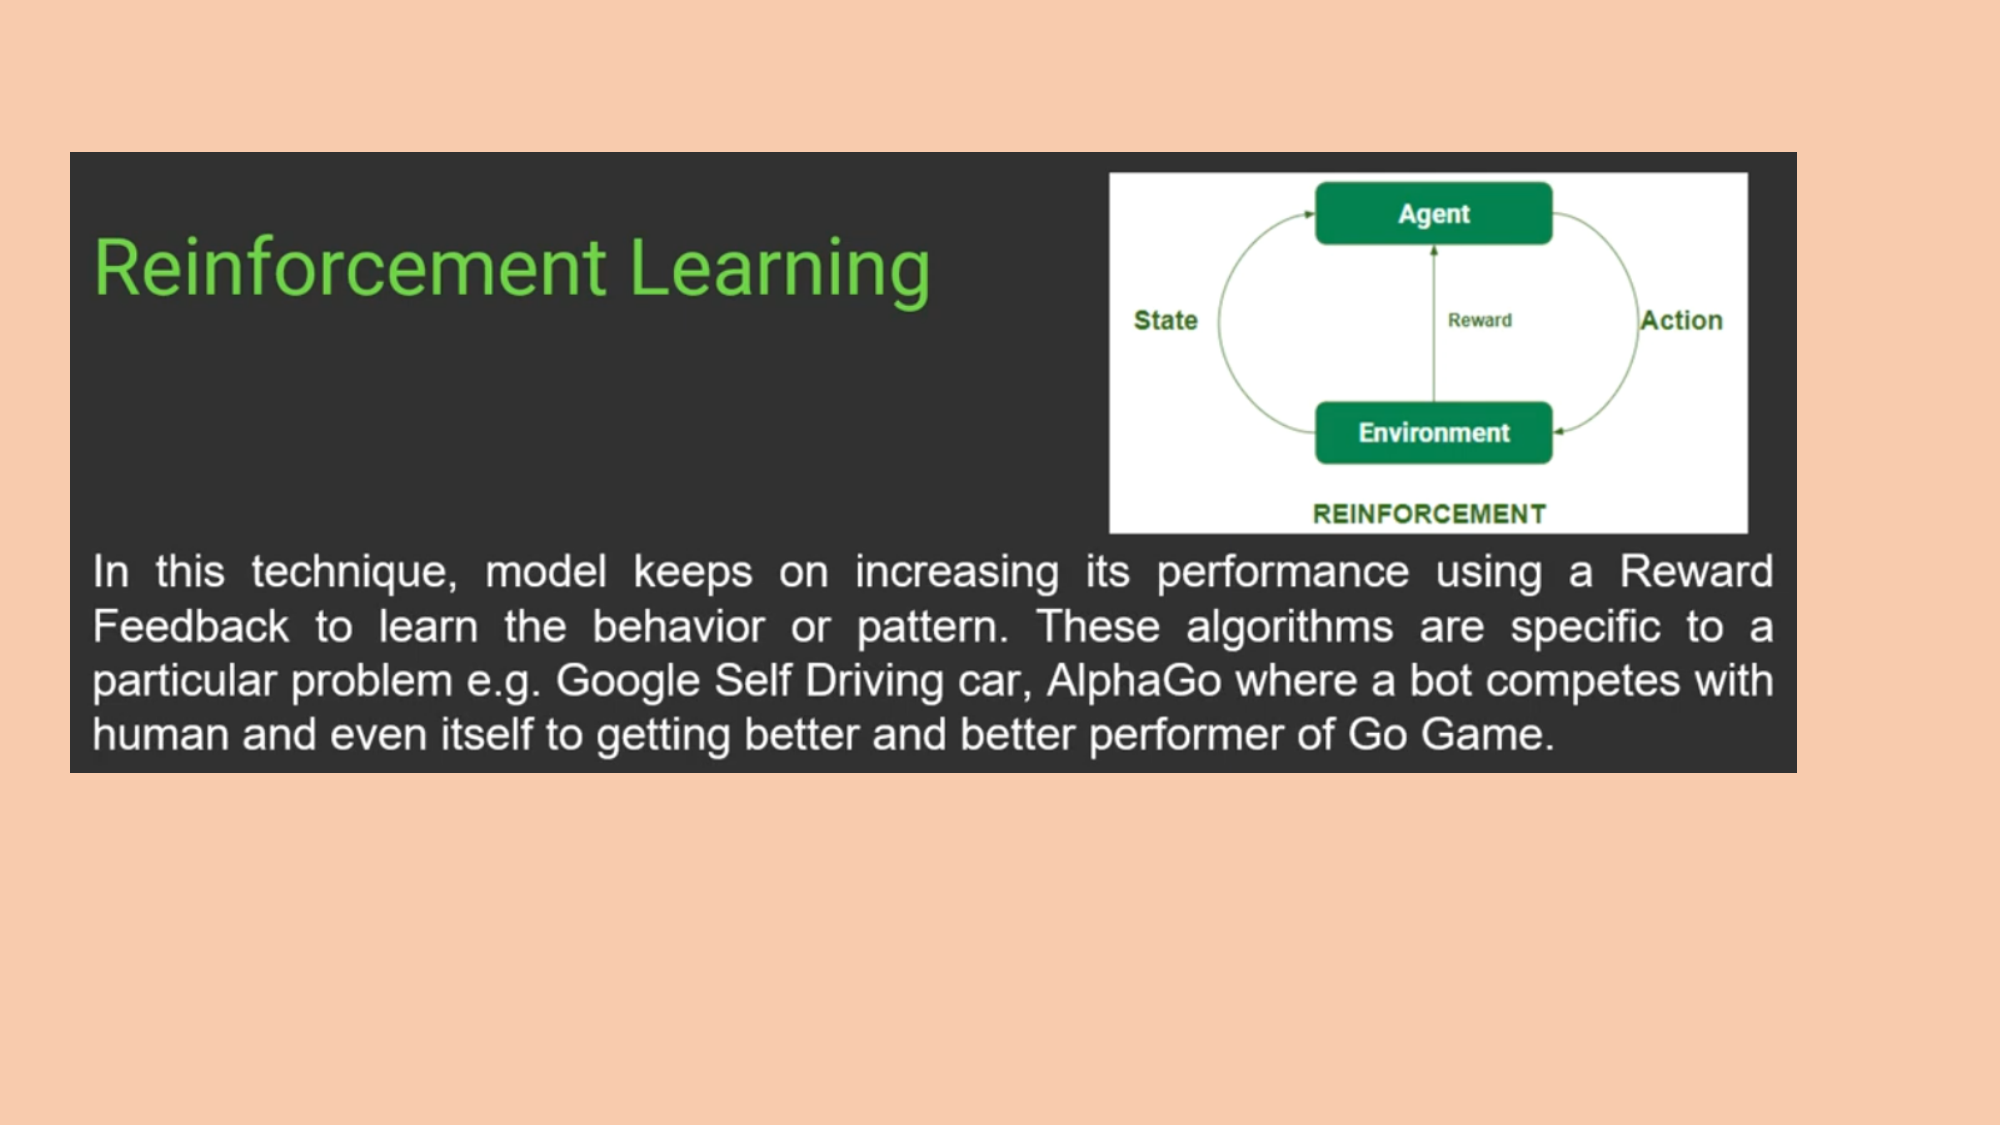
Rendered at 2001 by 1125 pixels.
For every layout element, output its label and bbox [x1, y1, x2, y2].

picture [70, 152, 1797, 773]
